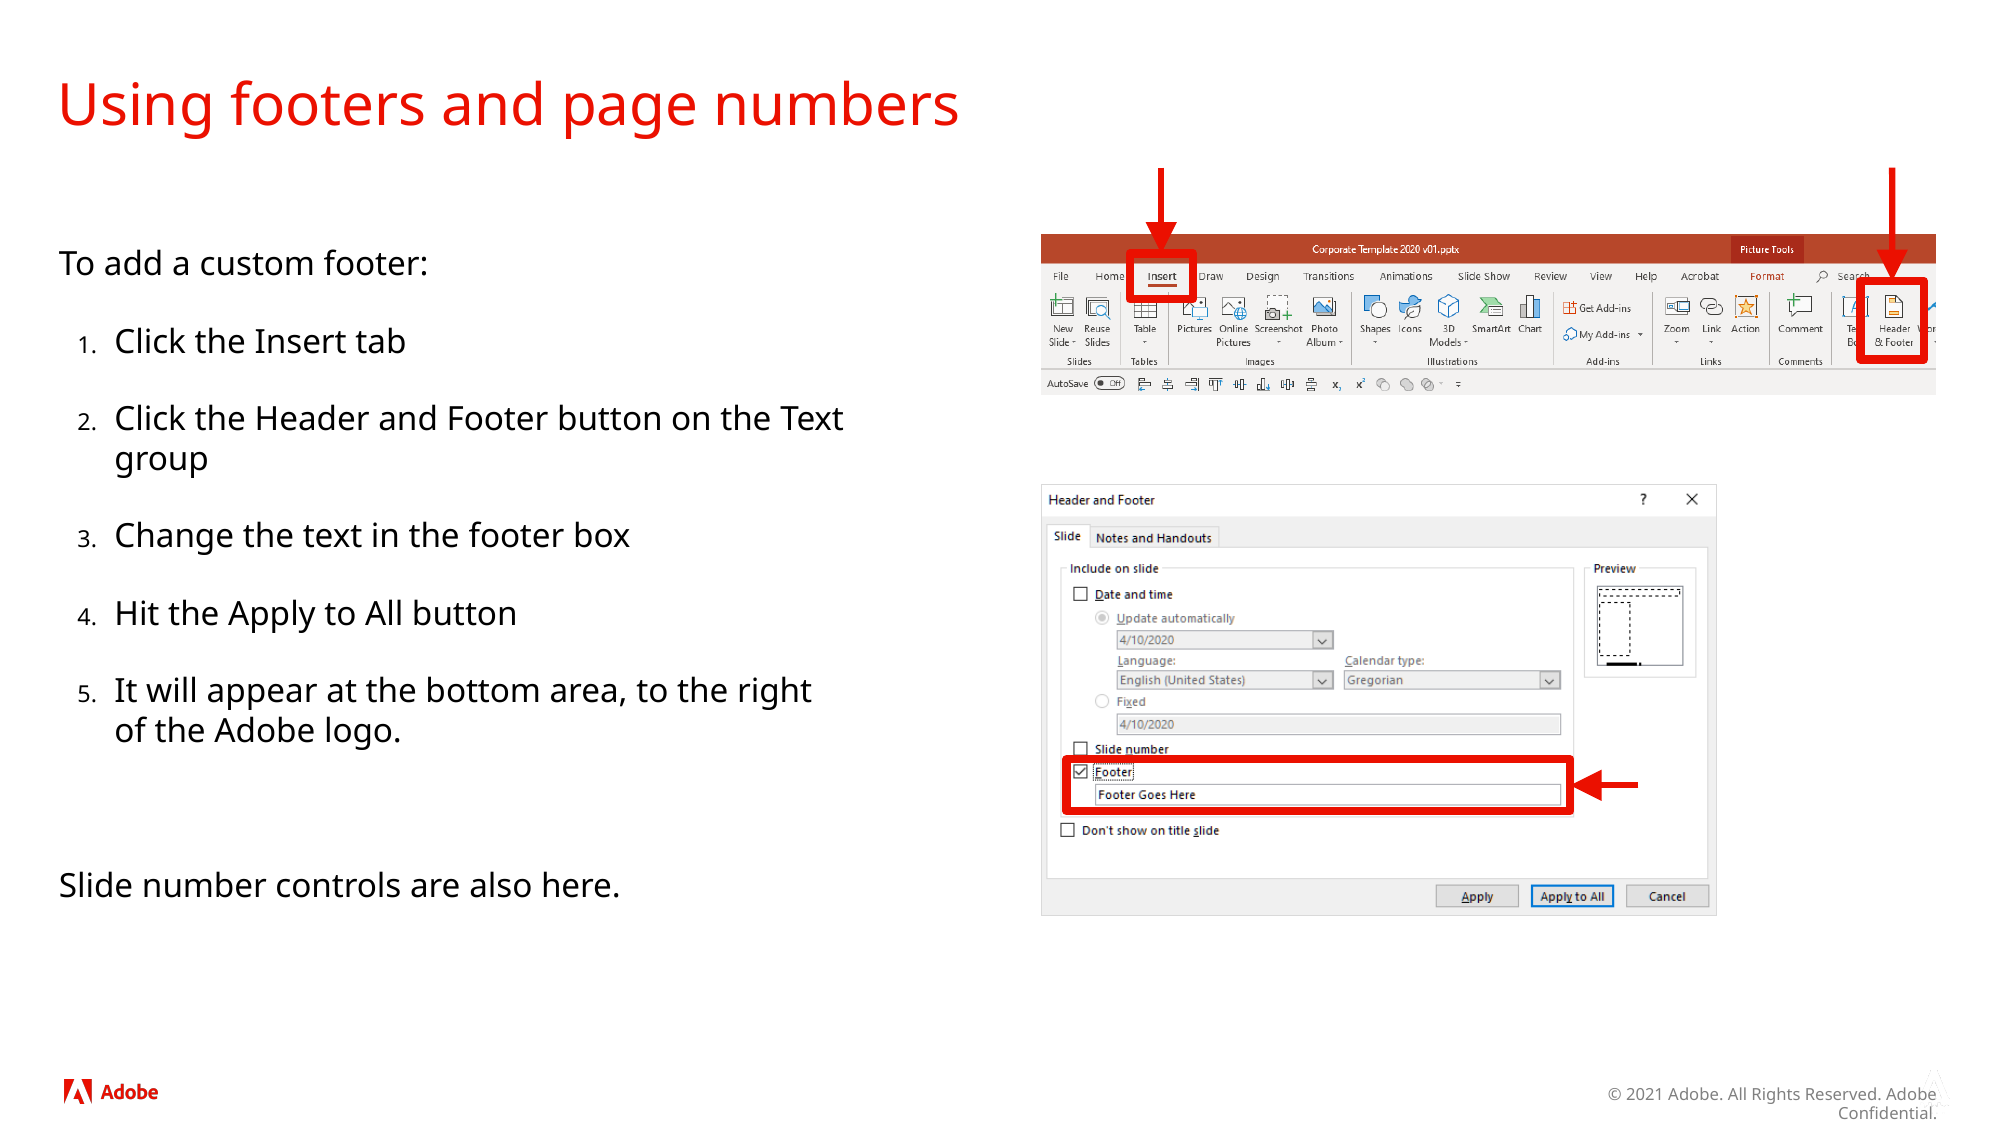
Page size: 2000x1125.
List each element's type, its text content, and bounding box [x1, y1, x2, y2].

picture [1040, 234, 1937, 395]
picture [1040, 484, 1717, 917]
picture [64, 1079, 158, 1104]
title Using footers and page numbers [49, 47, 1950, 158]
list To add a custom footer: Click the Insert tab Click the Header and Footer button on the Text group Change the text in the footer box Hit the Apply to All button It will appear at the bottom area, to the right of the Adobe logo. Slide number controls are also here. [51, 234, 861, 990]
picture [1918, 1070, 1950, 1114]
